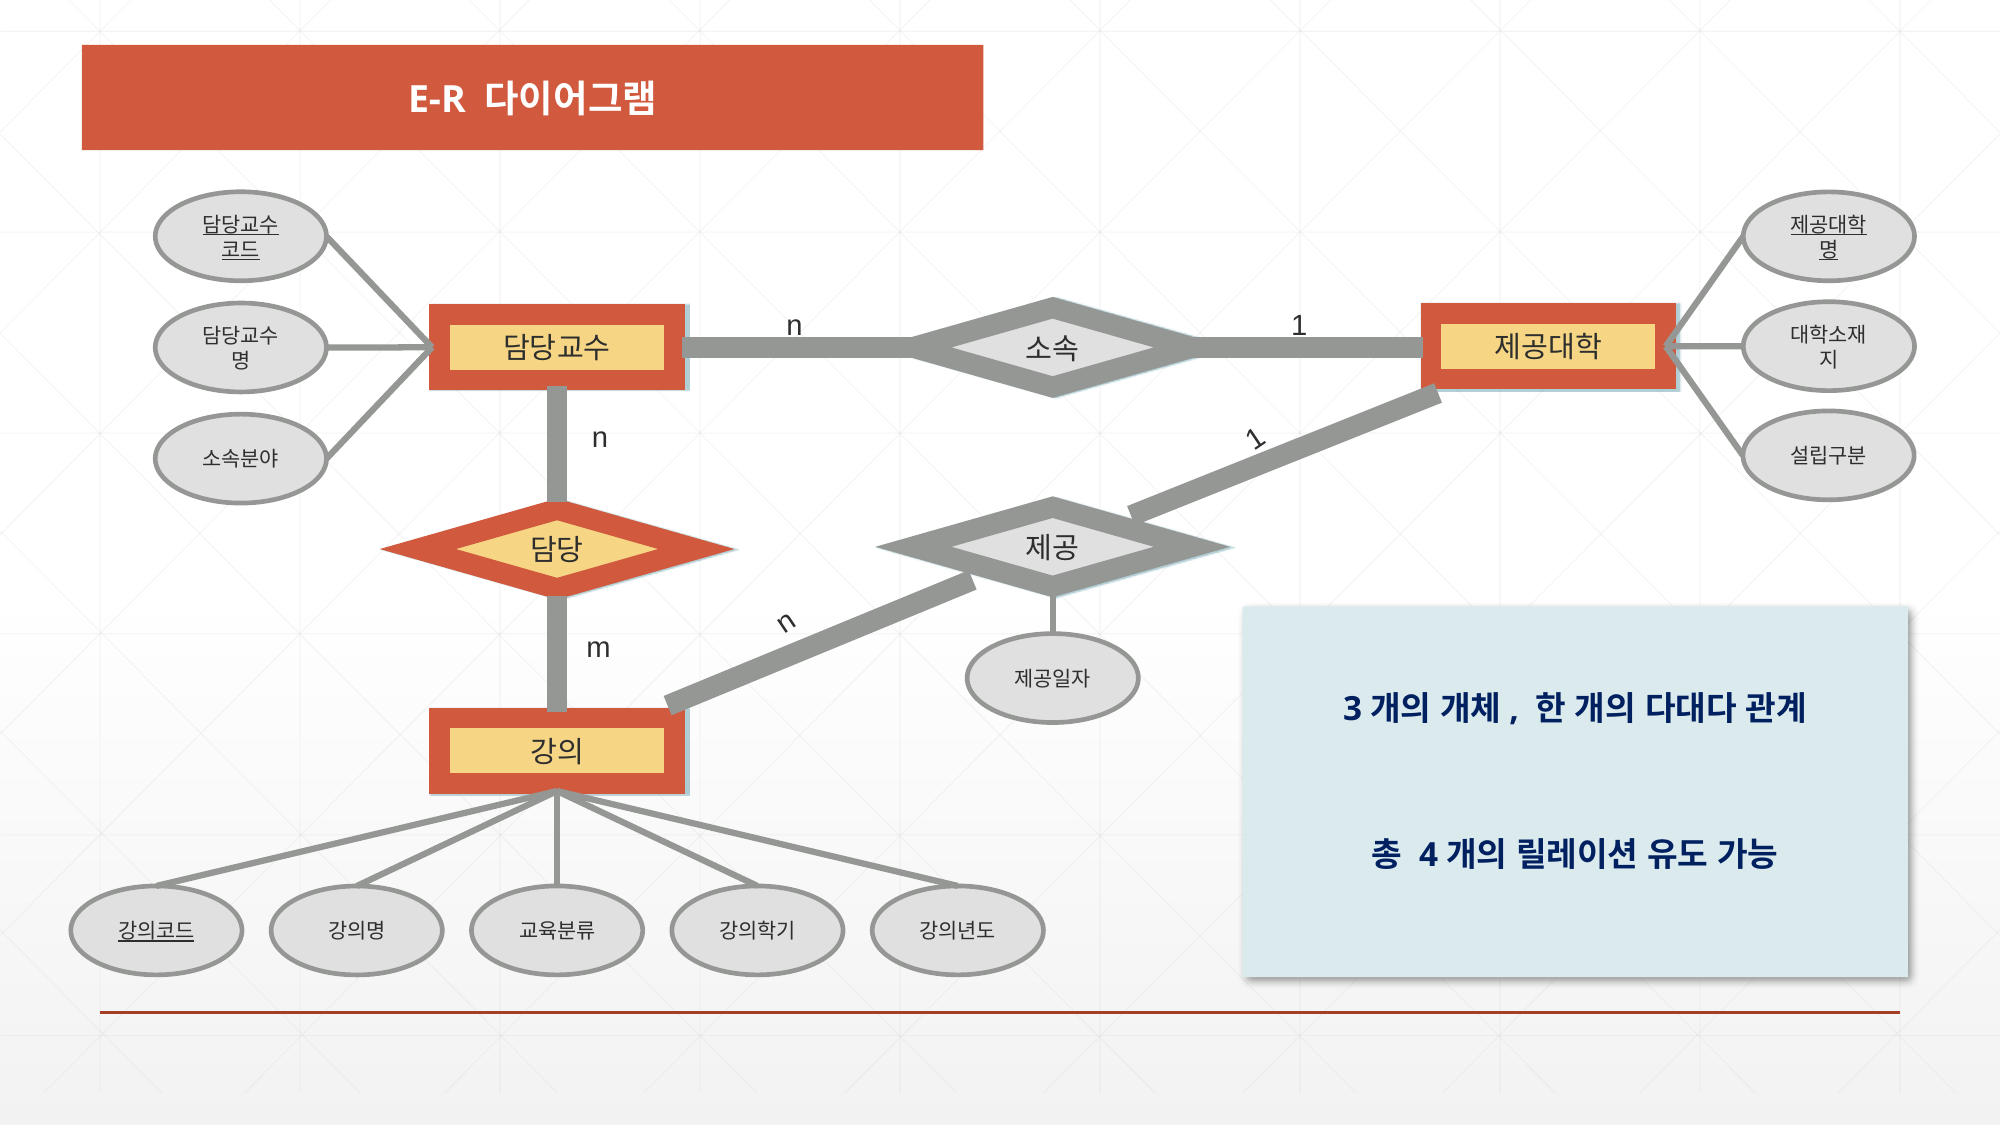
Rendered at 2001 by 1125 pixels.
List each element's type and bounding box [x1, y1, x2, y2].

text_box [70, 191, 1915, 975]
text_box [81, 44, 984, 151]
